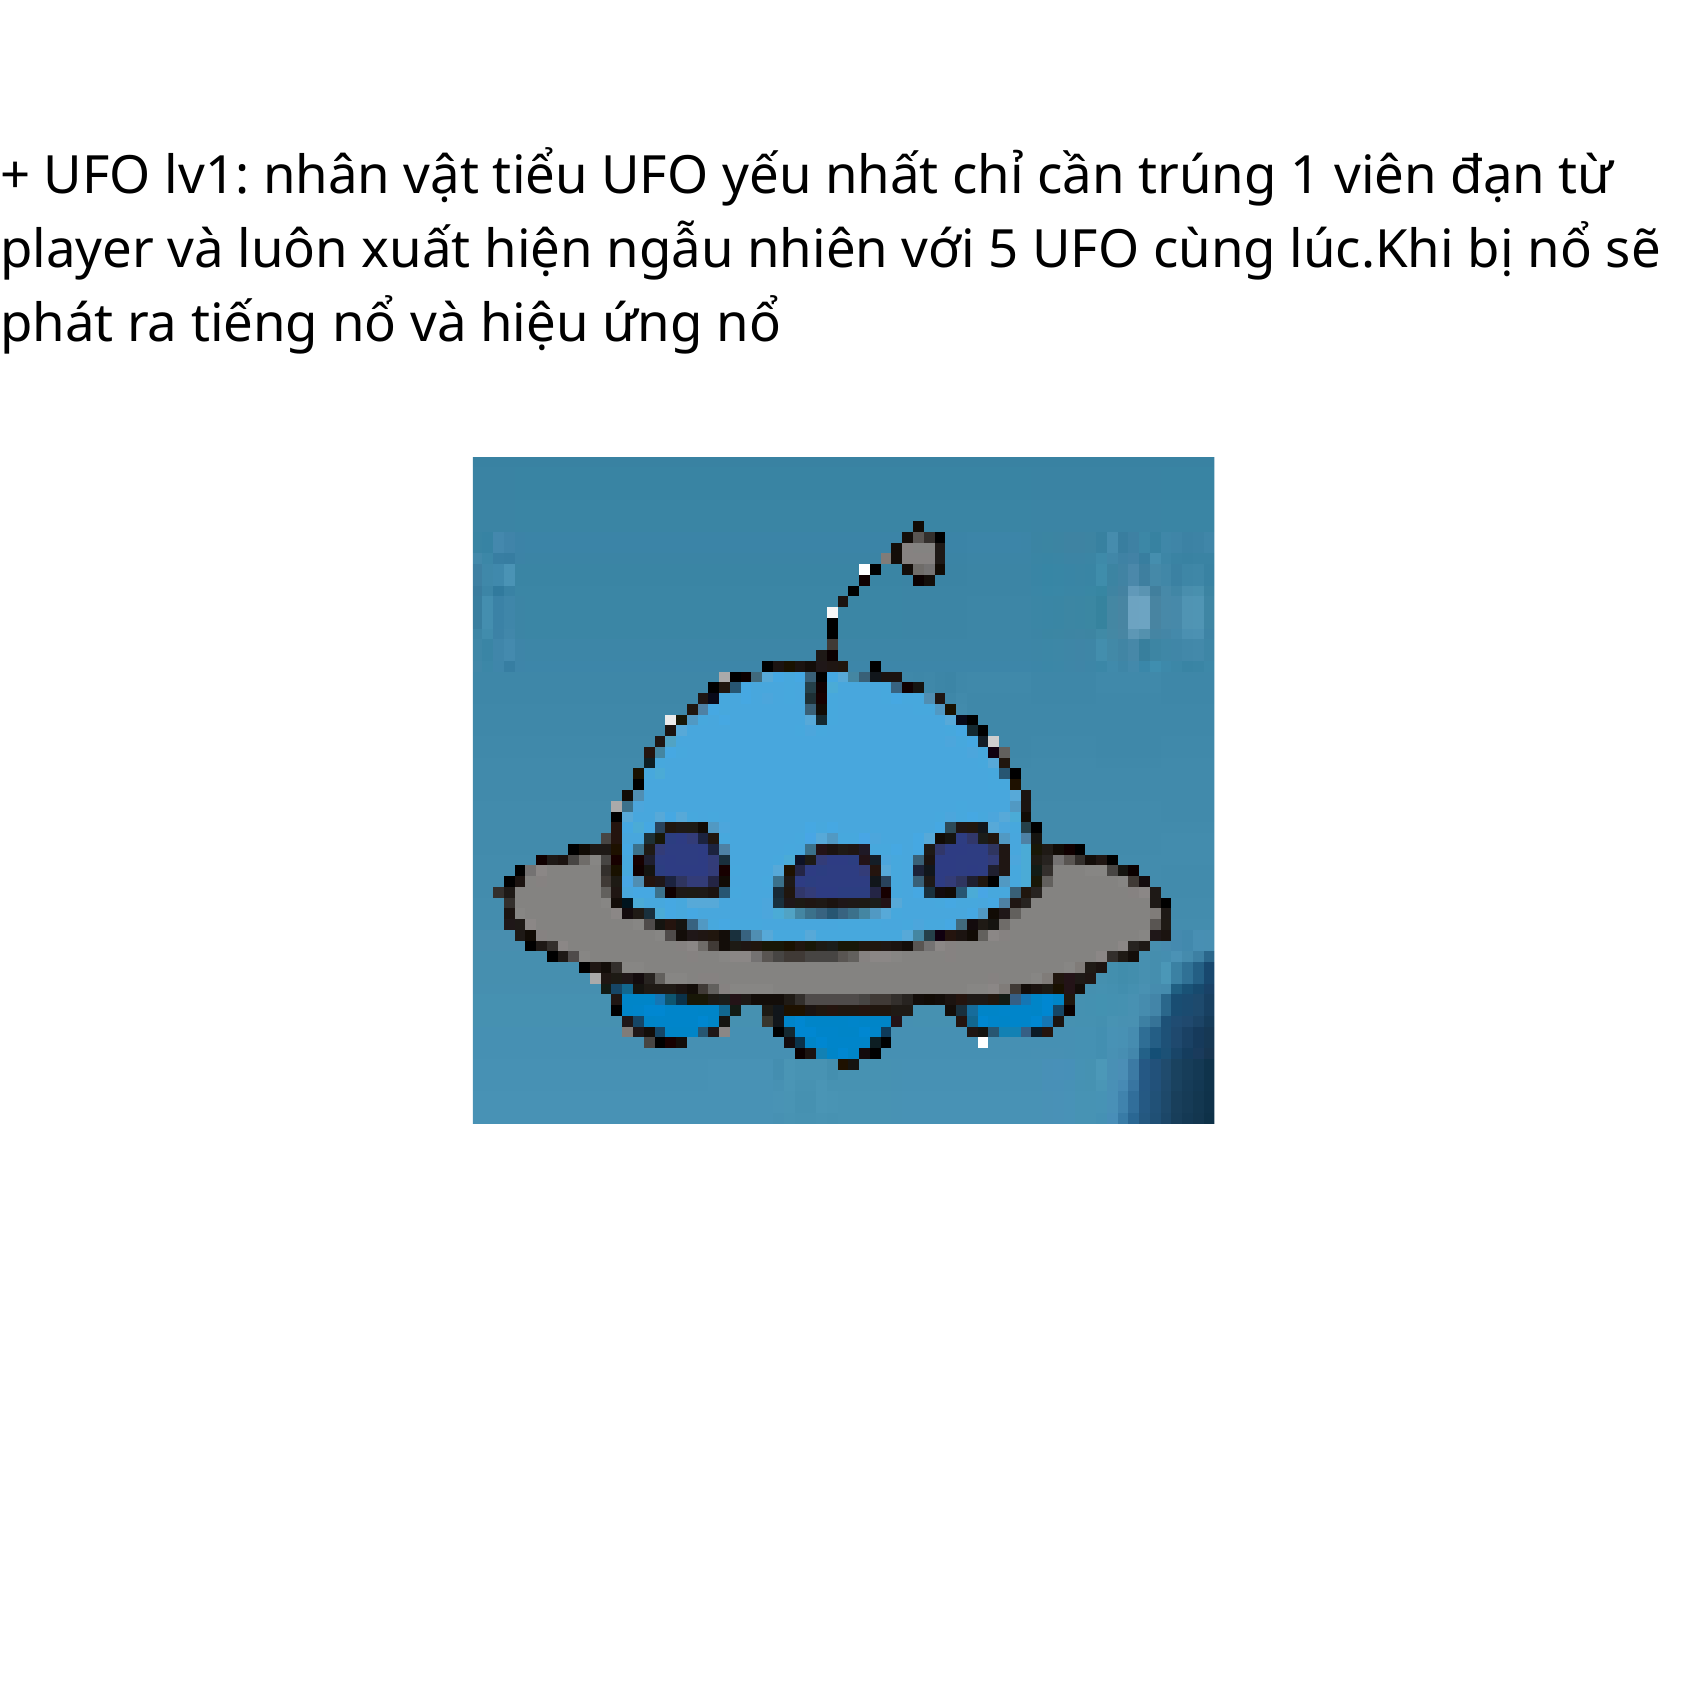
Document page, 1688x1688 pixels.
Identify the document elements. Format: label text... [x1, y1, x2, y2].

text_box [472, 457, 1215, 1124]
text_box + UFO lv1: nhân vật tiểu UFO yếu nhất chỉ cần trúng 1 viên đạn từ player và luôn xuất hiện ngẫu nhiên với 5 UFO cùng lúc.Khi bị nổ sẽ phát ra tiếng nổ và hiệu ứng nổ [0, 130, 1688, 353]
